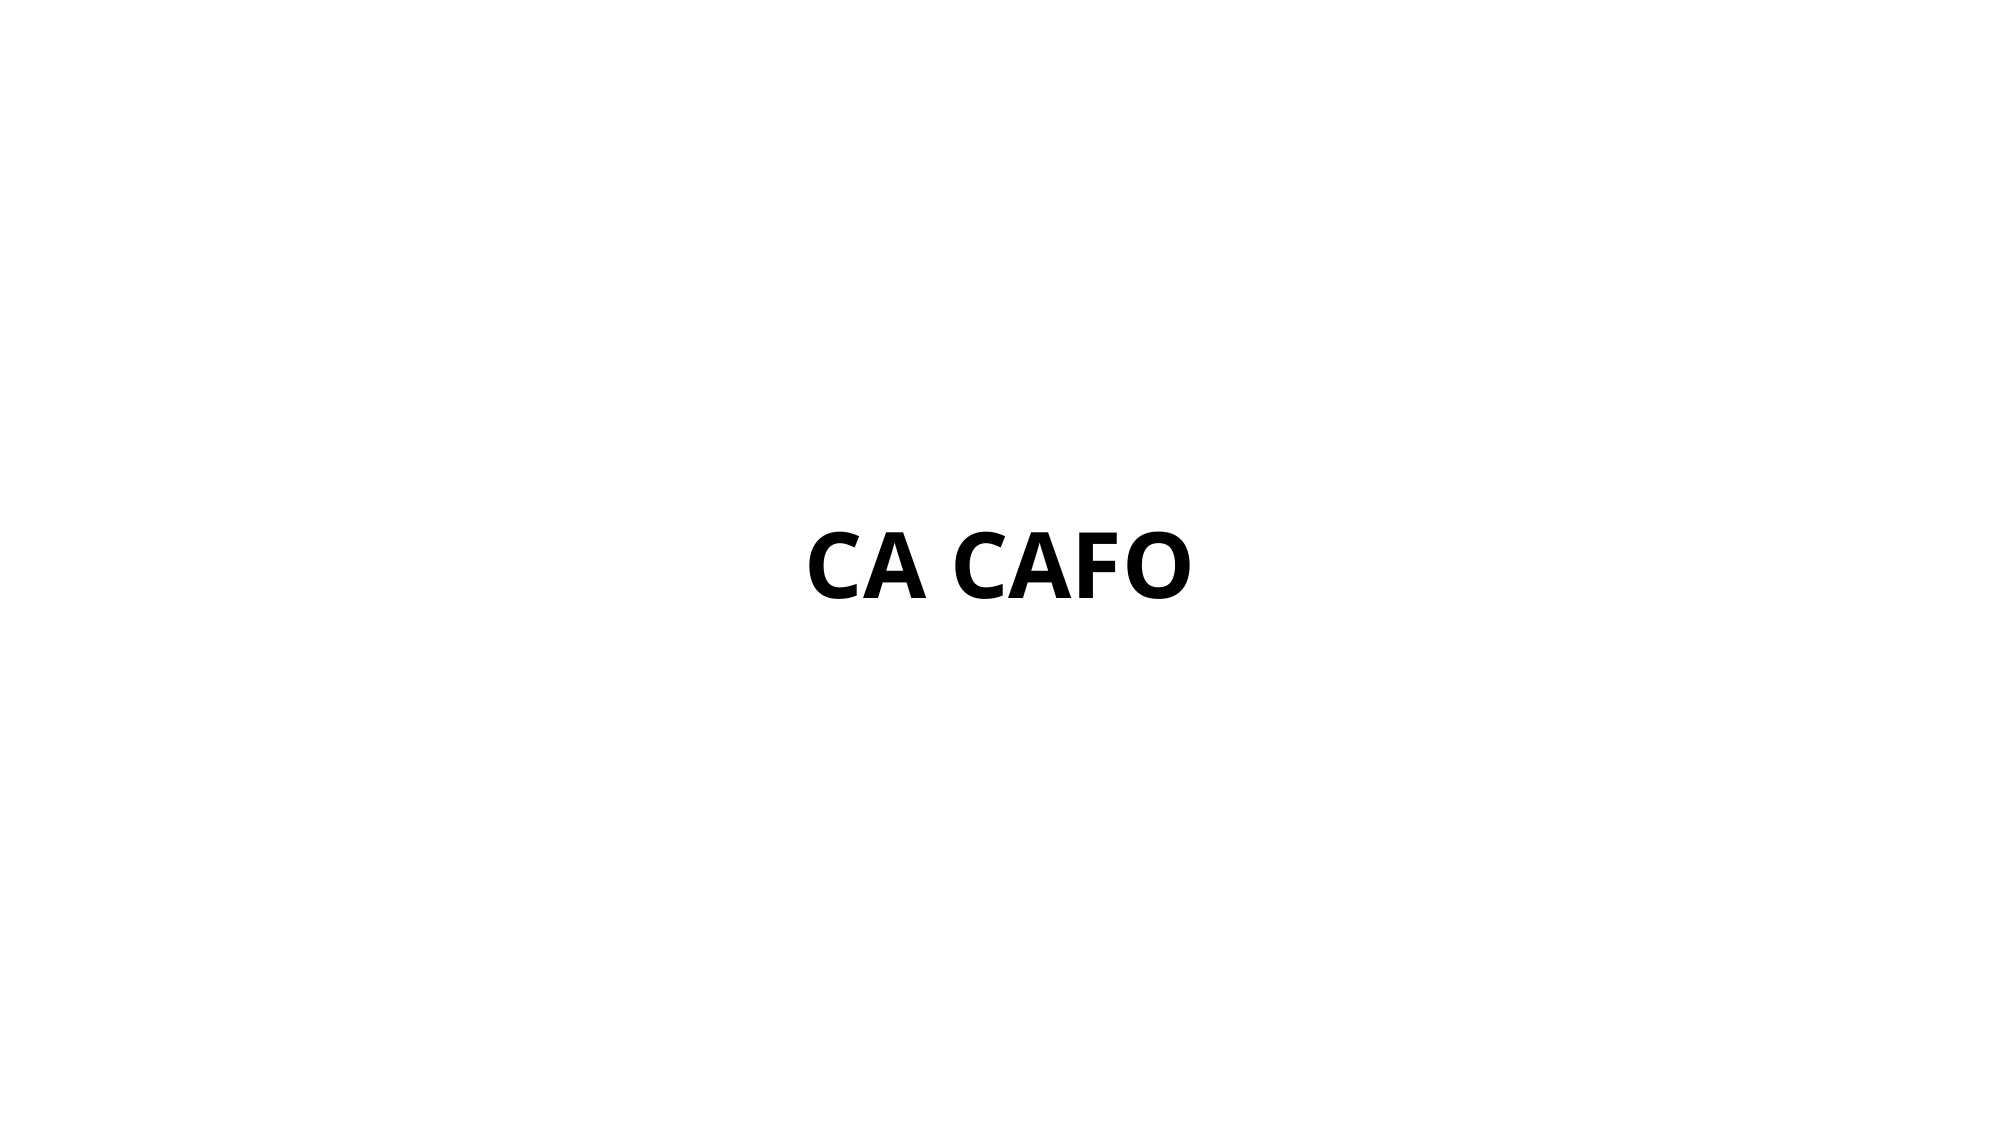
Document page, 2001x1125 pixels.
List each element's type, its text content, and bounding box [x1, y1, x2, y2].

text_box CA CAFO [0, 499, 2000, 624]
